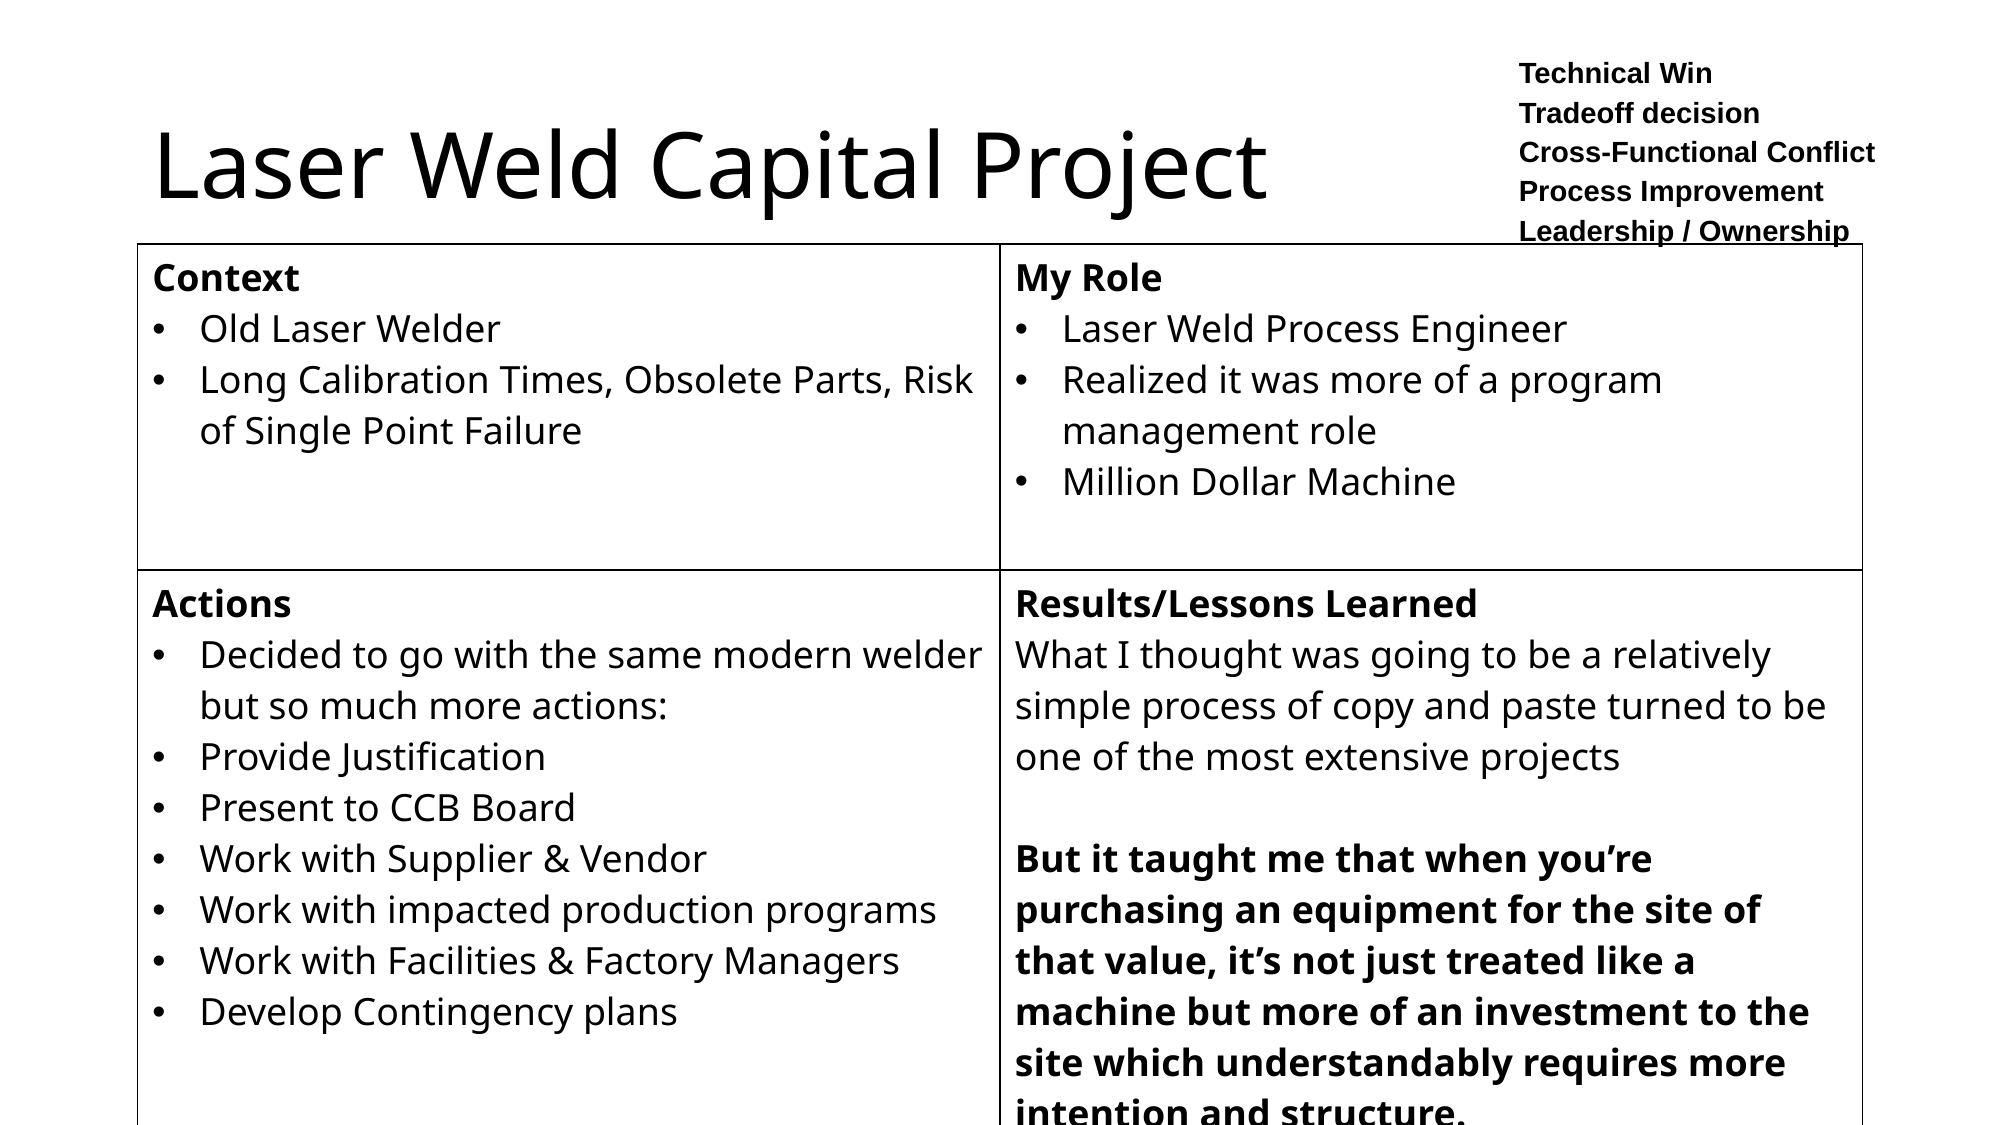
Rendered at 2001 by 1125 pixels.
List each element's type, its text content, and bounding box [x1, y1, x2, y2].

text_box Technical Win Tradeoff decision Cross-Functional Conflict Process Improvement Leadership / Ownership [1503, 43, 1937, 261]
table_header My Role Laser Weld Process Engineer Realized it was more of a program management role Million Dollar Machine [1001, 245, 1862, 569]
title Laser Weld Capital Project [137, 59, 1503, 243]
table_cell Results/Lessons Learned What I thought was going to be a relatively simple process of copy and paste turned to be one of the most extensive projects But it taught me that when you’re purchasing an equipment for the site of that value, it’s not just treated like a machine but more of an investment to the site which understandably requires more intention and structure. [1001, 571, 1862, 1125]
table_cell Actions Decided to go with the same modern welder but so much more actions: Provide Justification Present to CCB Board Work with Supplier & Vendor Work with impacted production programs Work with Facilities & Factory Managers Develop Contingency plans [138, 571, 999, 1125]
table_header Context Old Laser Welder Long Calibration Times, Obsolete Parts, Risk of Single Point Failure [138, 245, 999, 569]
